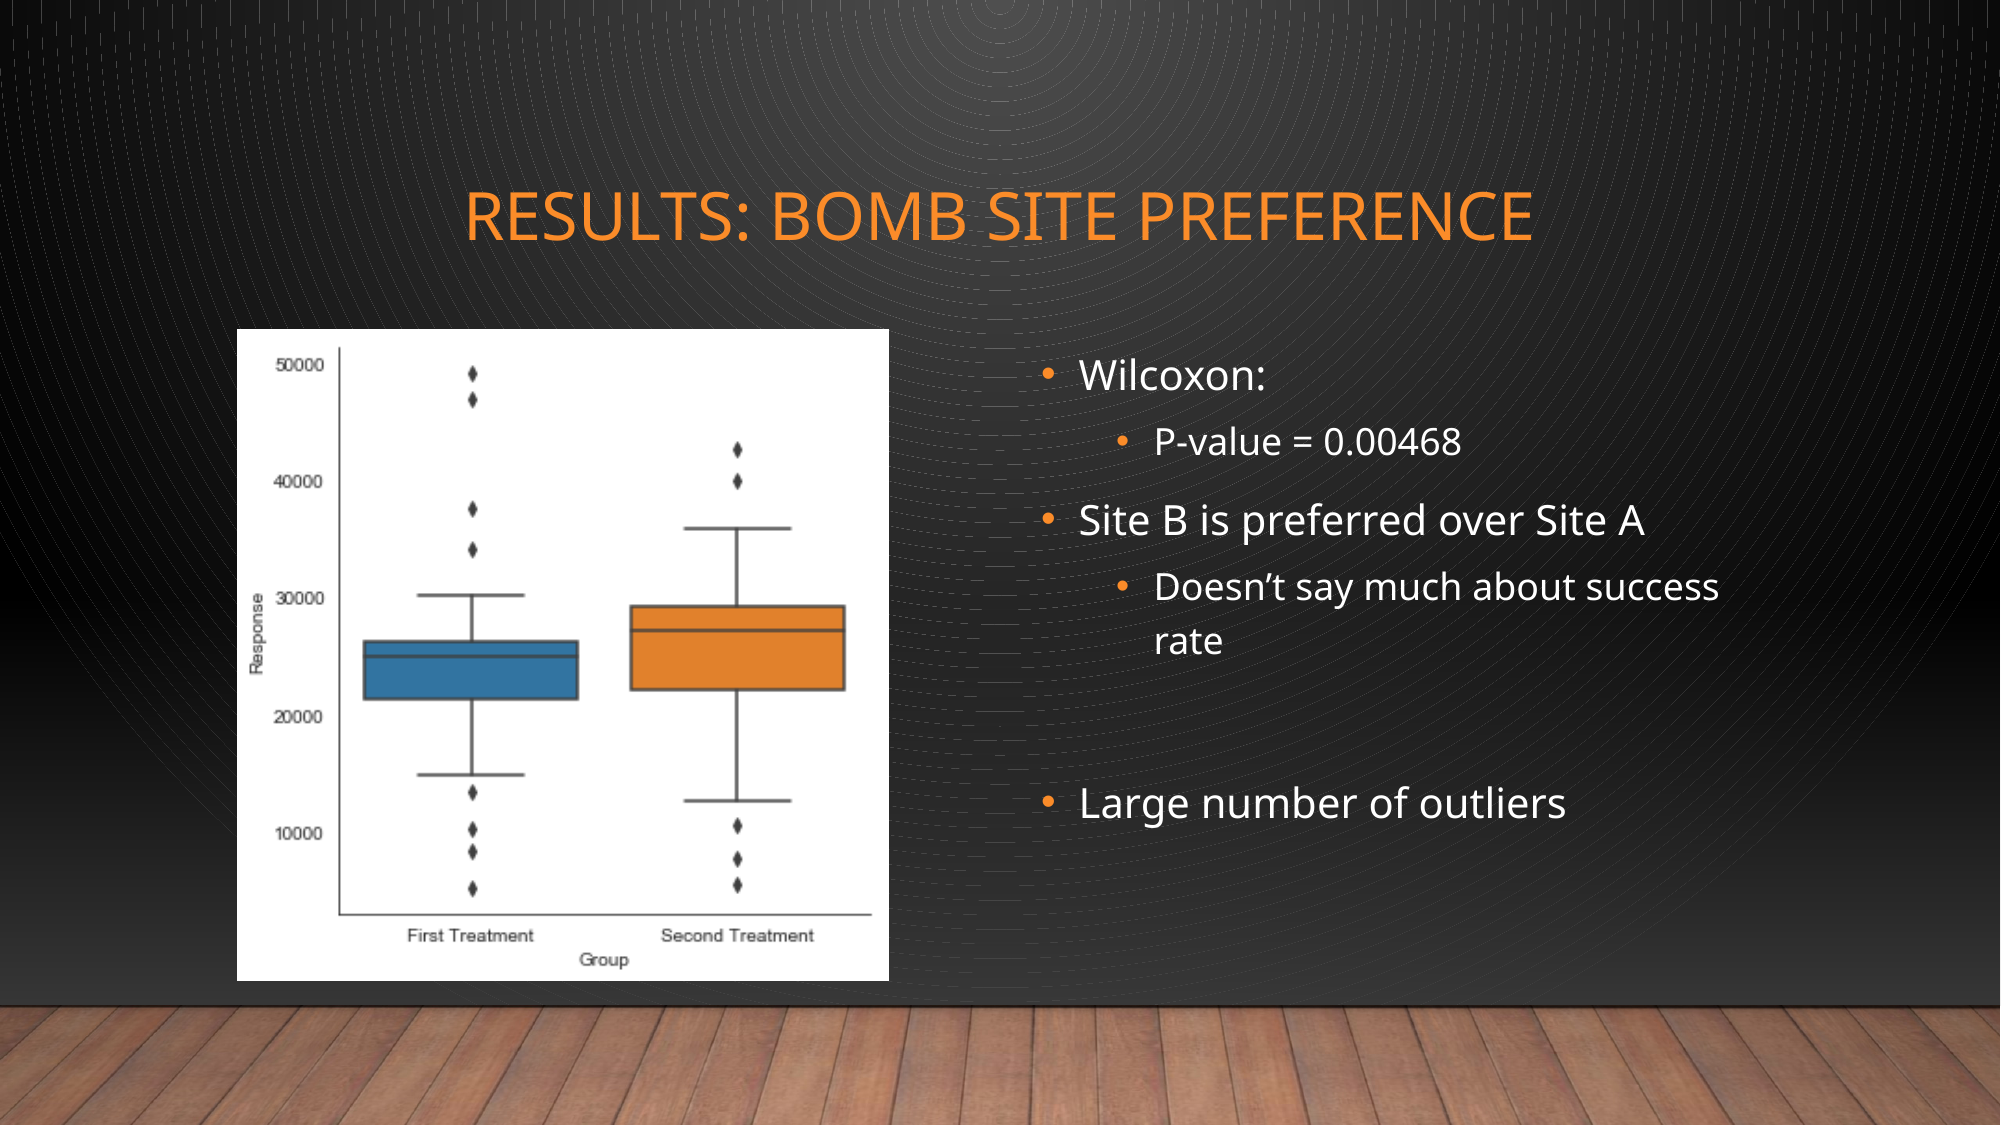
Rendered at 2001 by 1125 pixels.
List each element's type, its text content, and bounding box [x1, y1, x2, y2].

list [237, 329, 889, 981]
list Wilcoxon: P-value = 0.00468 Site B is preferred over Site A Doesn’t say much about success rate Large number of outliers [1025, 330, 1763, 896]
picture [0, 1005, 2000, 1125]
title Results: Bomb Site Preference [237, 132, 1763, 306]
